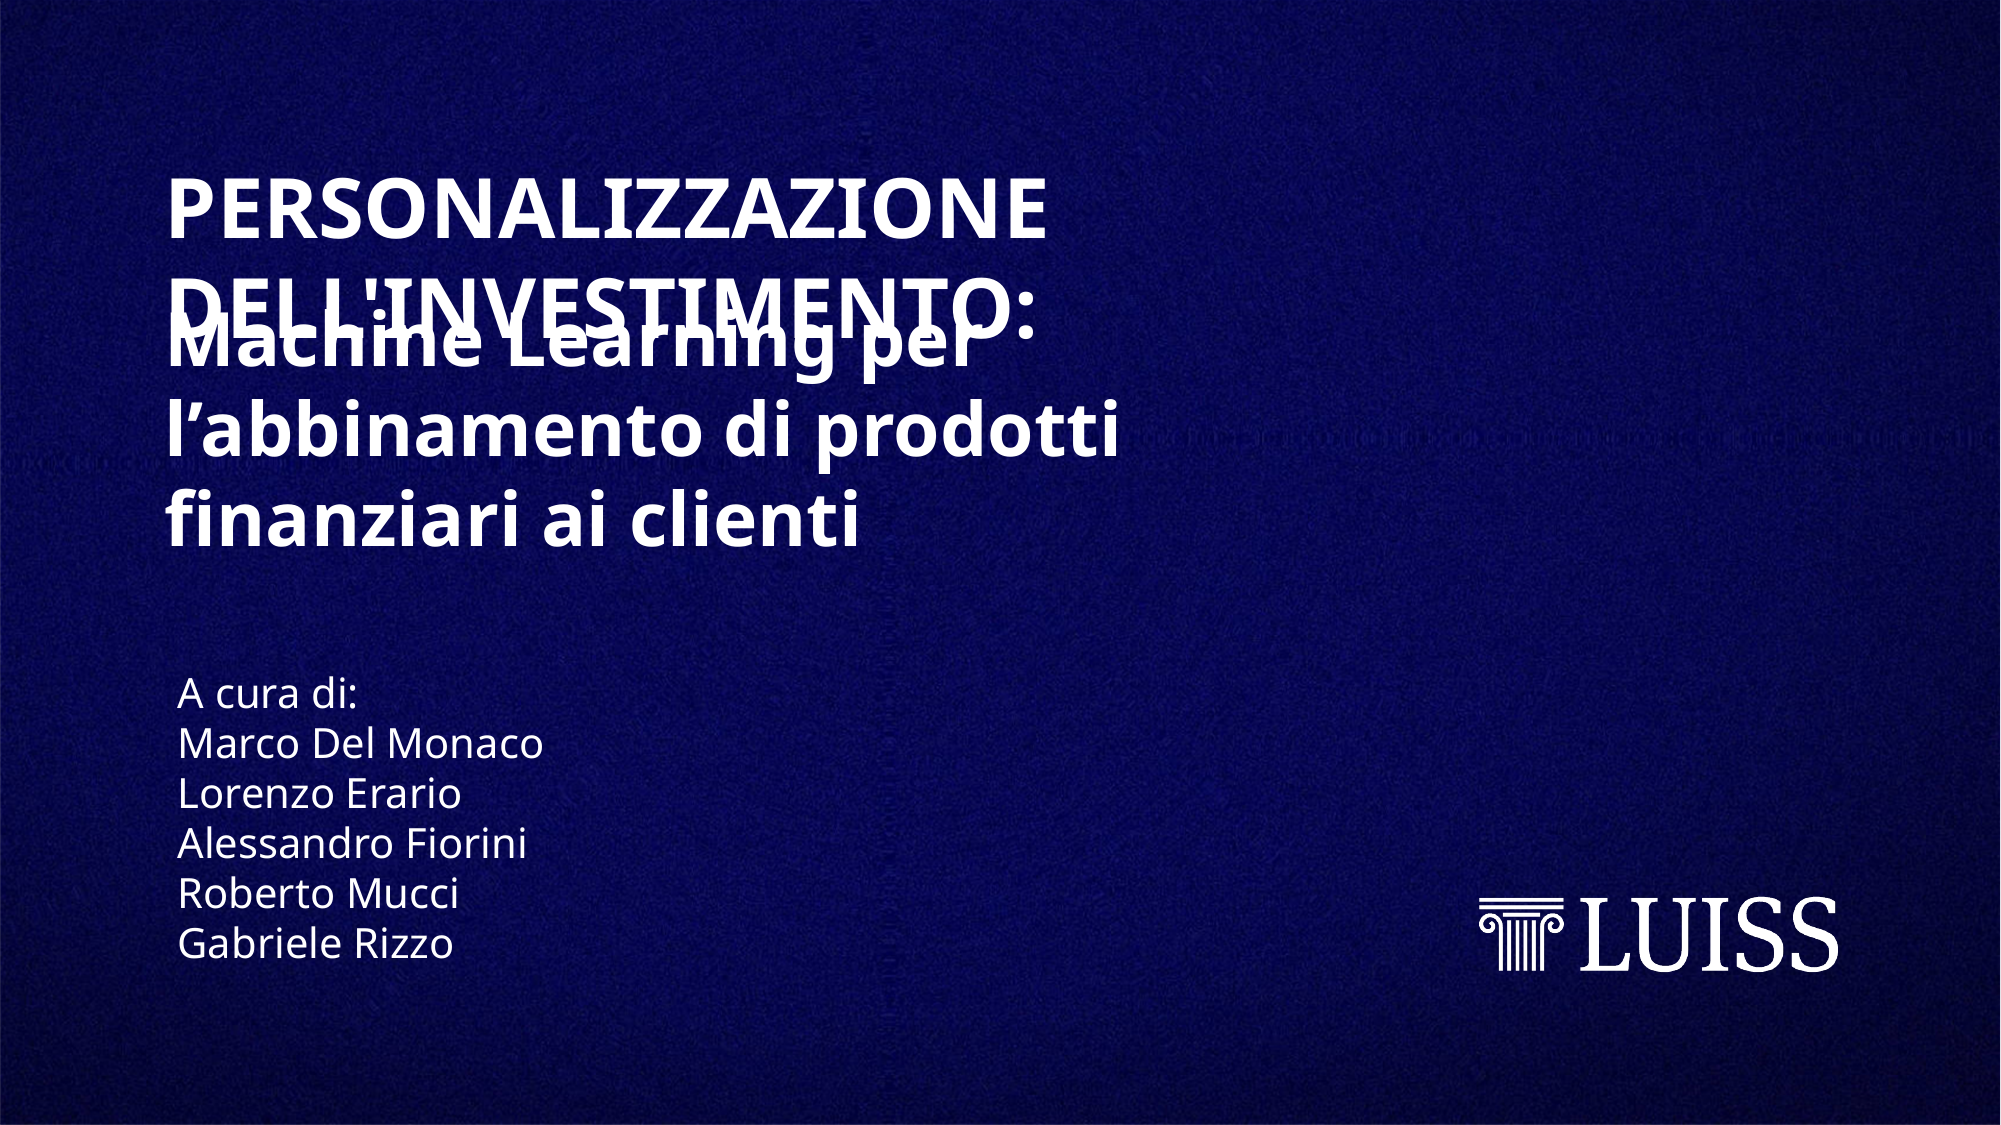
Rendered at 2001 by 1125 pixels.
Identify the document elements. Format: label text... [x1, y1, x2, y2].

text_box Machine Learning per l’abbinamento di prodotti finanziari ai clienti [149, 284, 1385, 570]
text_box A cura di: Marco Del Monaco Lorenzo Erario Alessandro Fiorini Roberto Mucci Gabriele Rizzo [162, 659, 791, 975]
text_box PERSONALIZZAZIONE DELL'INVESTIMENTO: [149, 147, 1905, 363]
picture [0, 0, 2001, 1125]
